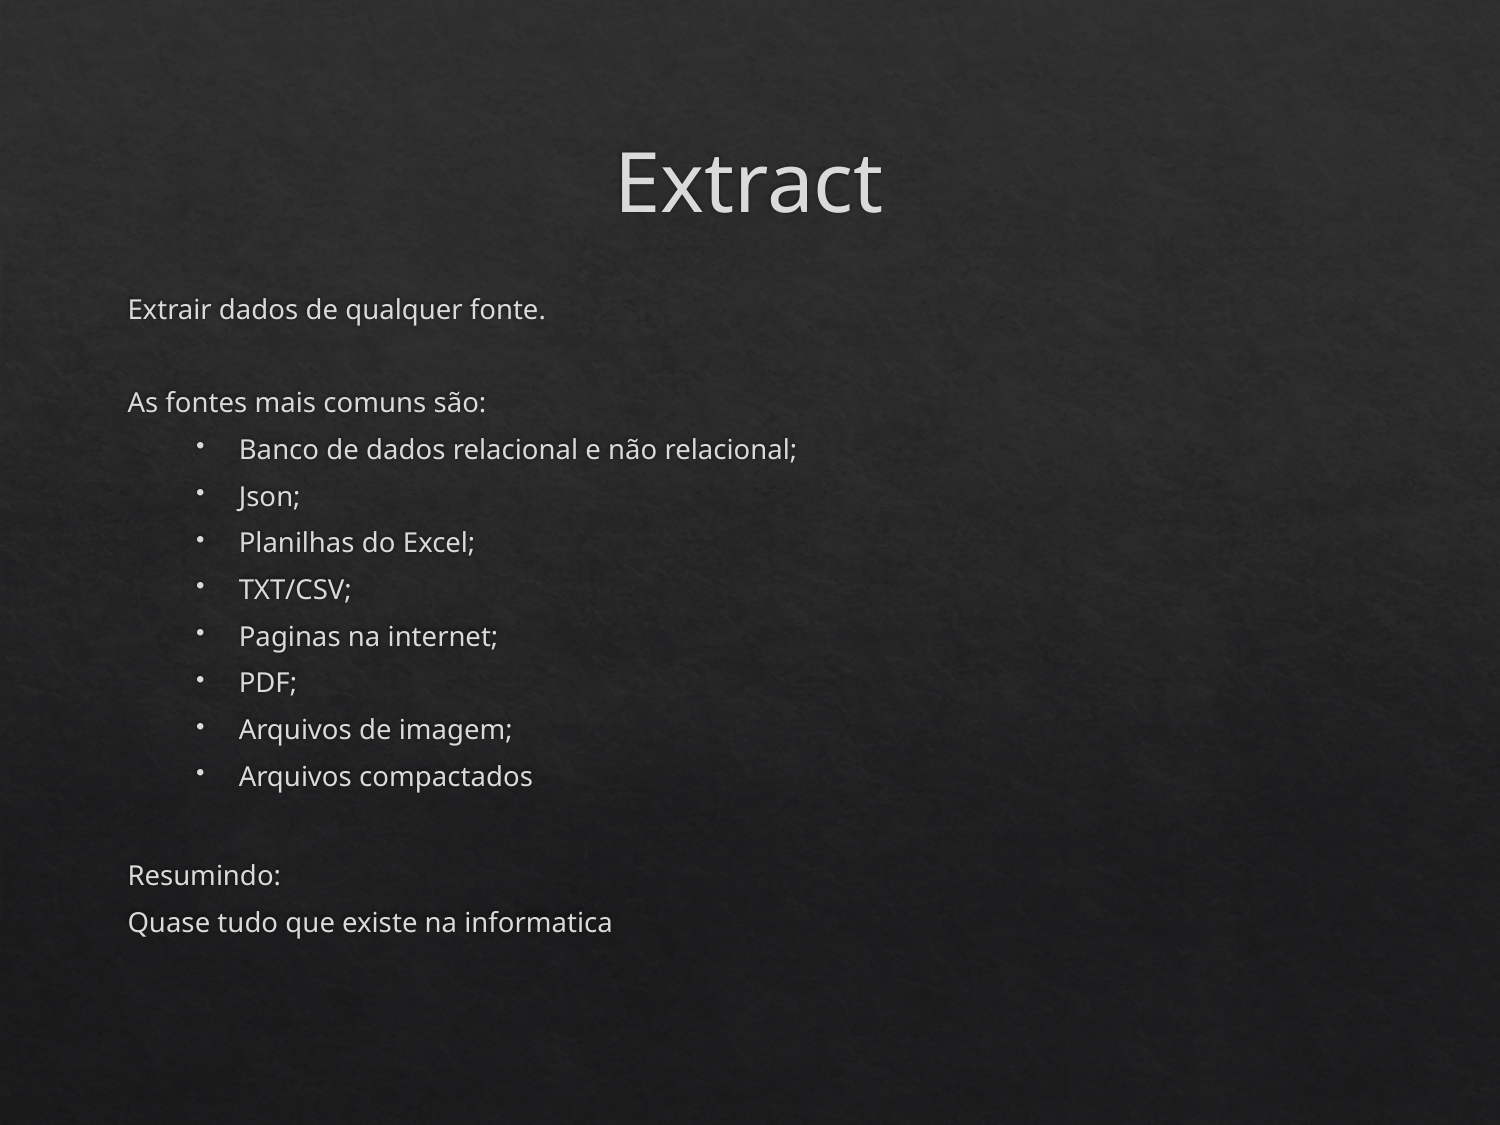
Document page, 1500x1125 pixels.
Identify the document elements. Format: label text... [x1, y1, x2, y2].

list Extrair dados de qualquer fonte. As fontes mais comuns são: Banco de dados relacional e não relacional; Json; Planilhas do Excel; TXT/CSV; Paginas na internet; PDF; Arquivos de imagem; Arquivos compactados Resumindo: Quase tudo que existe na informatica [112, 284, 1387, 950]
title Extract [112, 99, 1387, 260]
